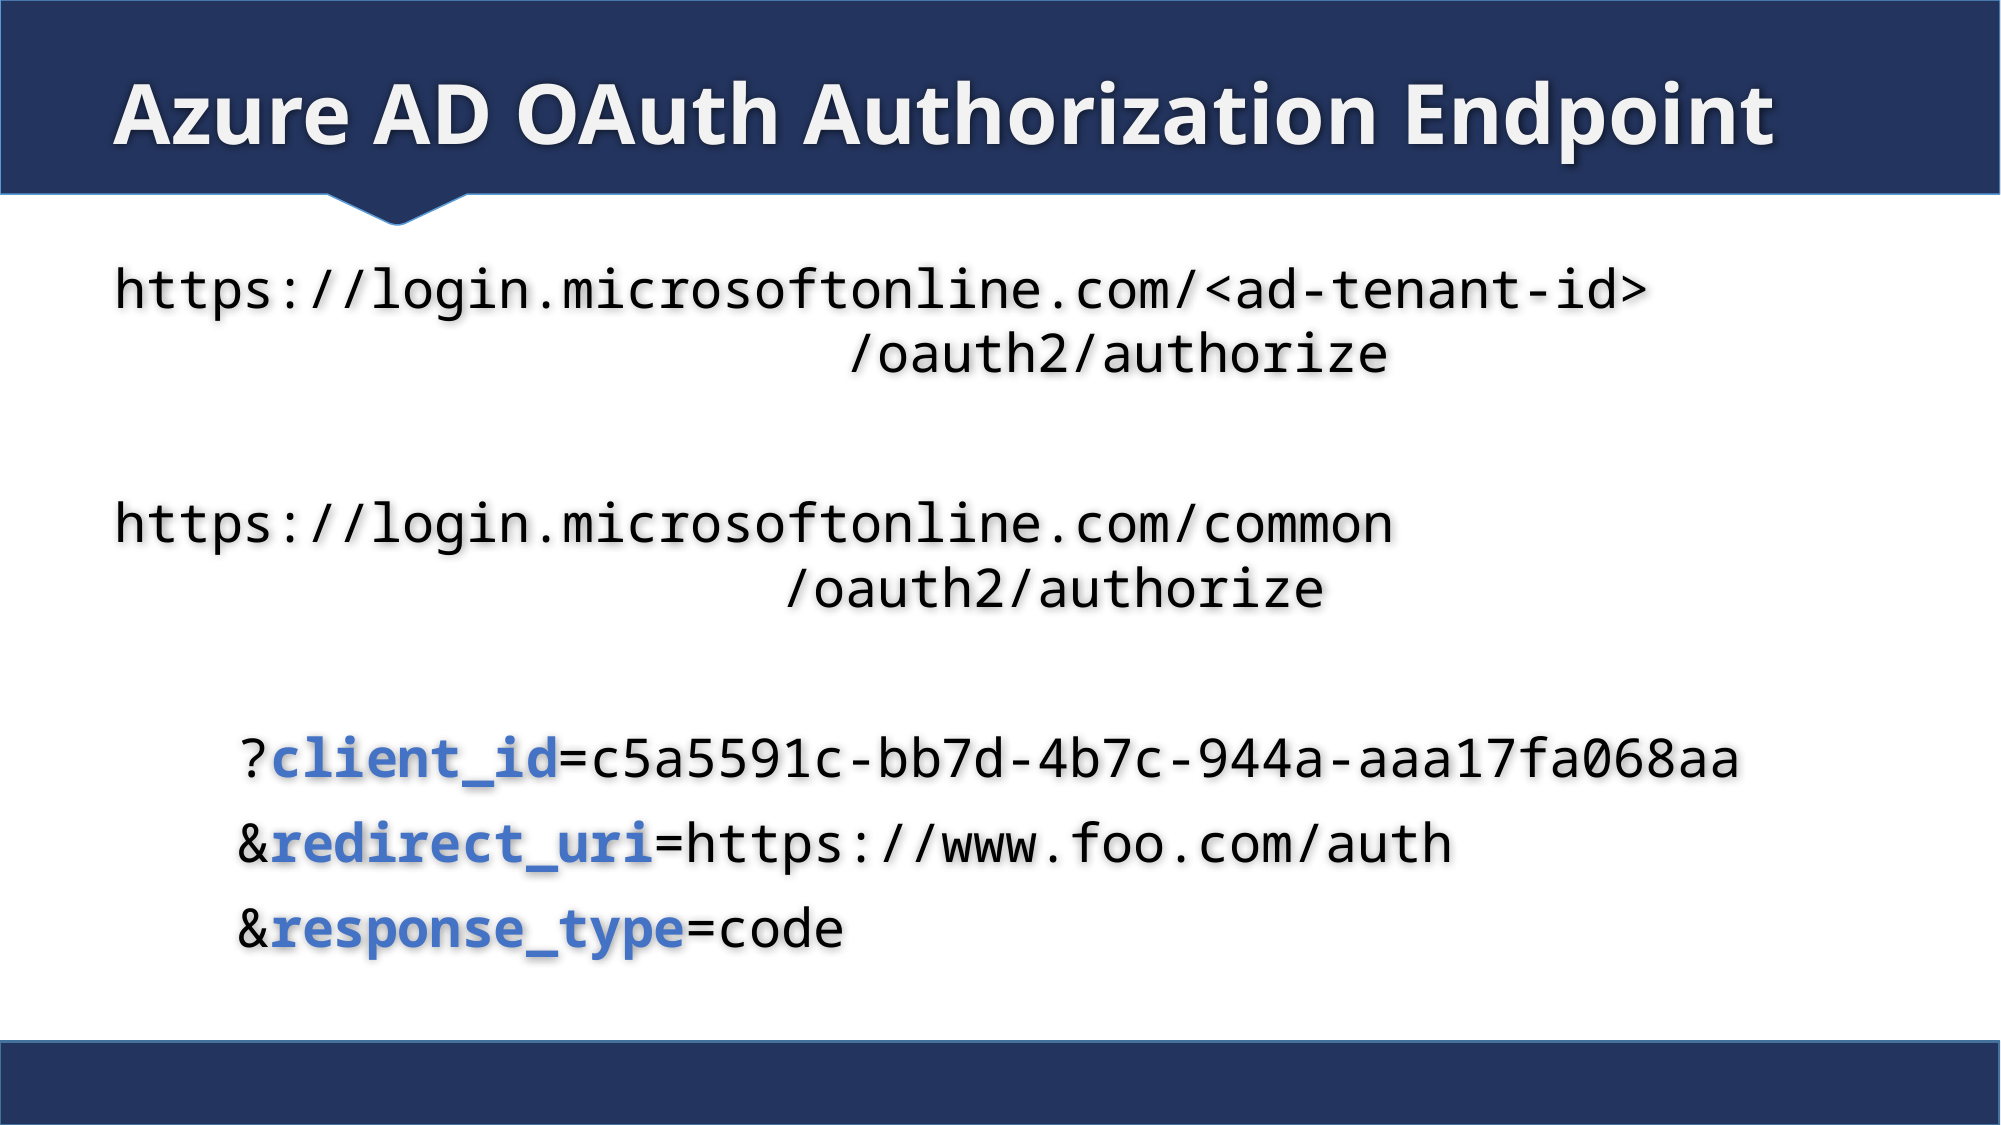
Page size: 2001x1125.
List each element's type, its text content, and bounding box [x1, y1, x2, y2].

title Azure AD OAuth Authorization Endpoint [98, 9, 1902, 169]
list https://login.microsoftonline.com/<ad-tenant-id> /oauth2/authorize https://login.microsoftonline.com/common /oauth2/authorize ?client_id=c5a5591c-bb7d-4b7c-944a-aaa17fa068aa &redirect_uri=https://www.foo.com/auth &response_type=code [99, 247, 1900, 1027]
